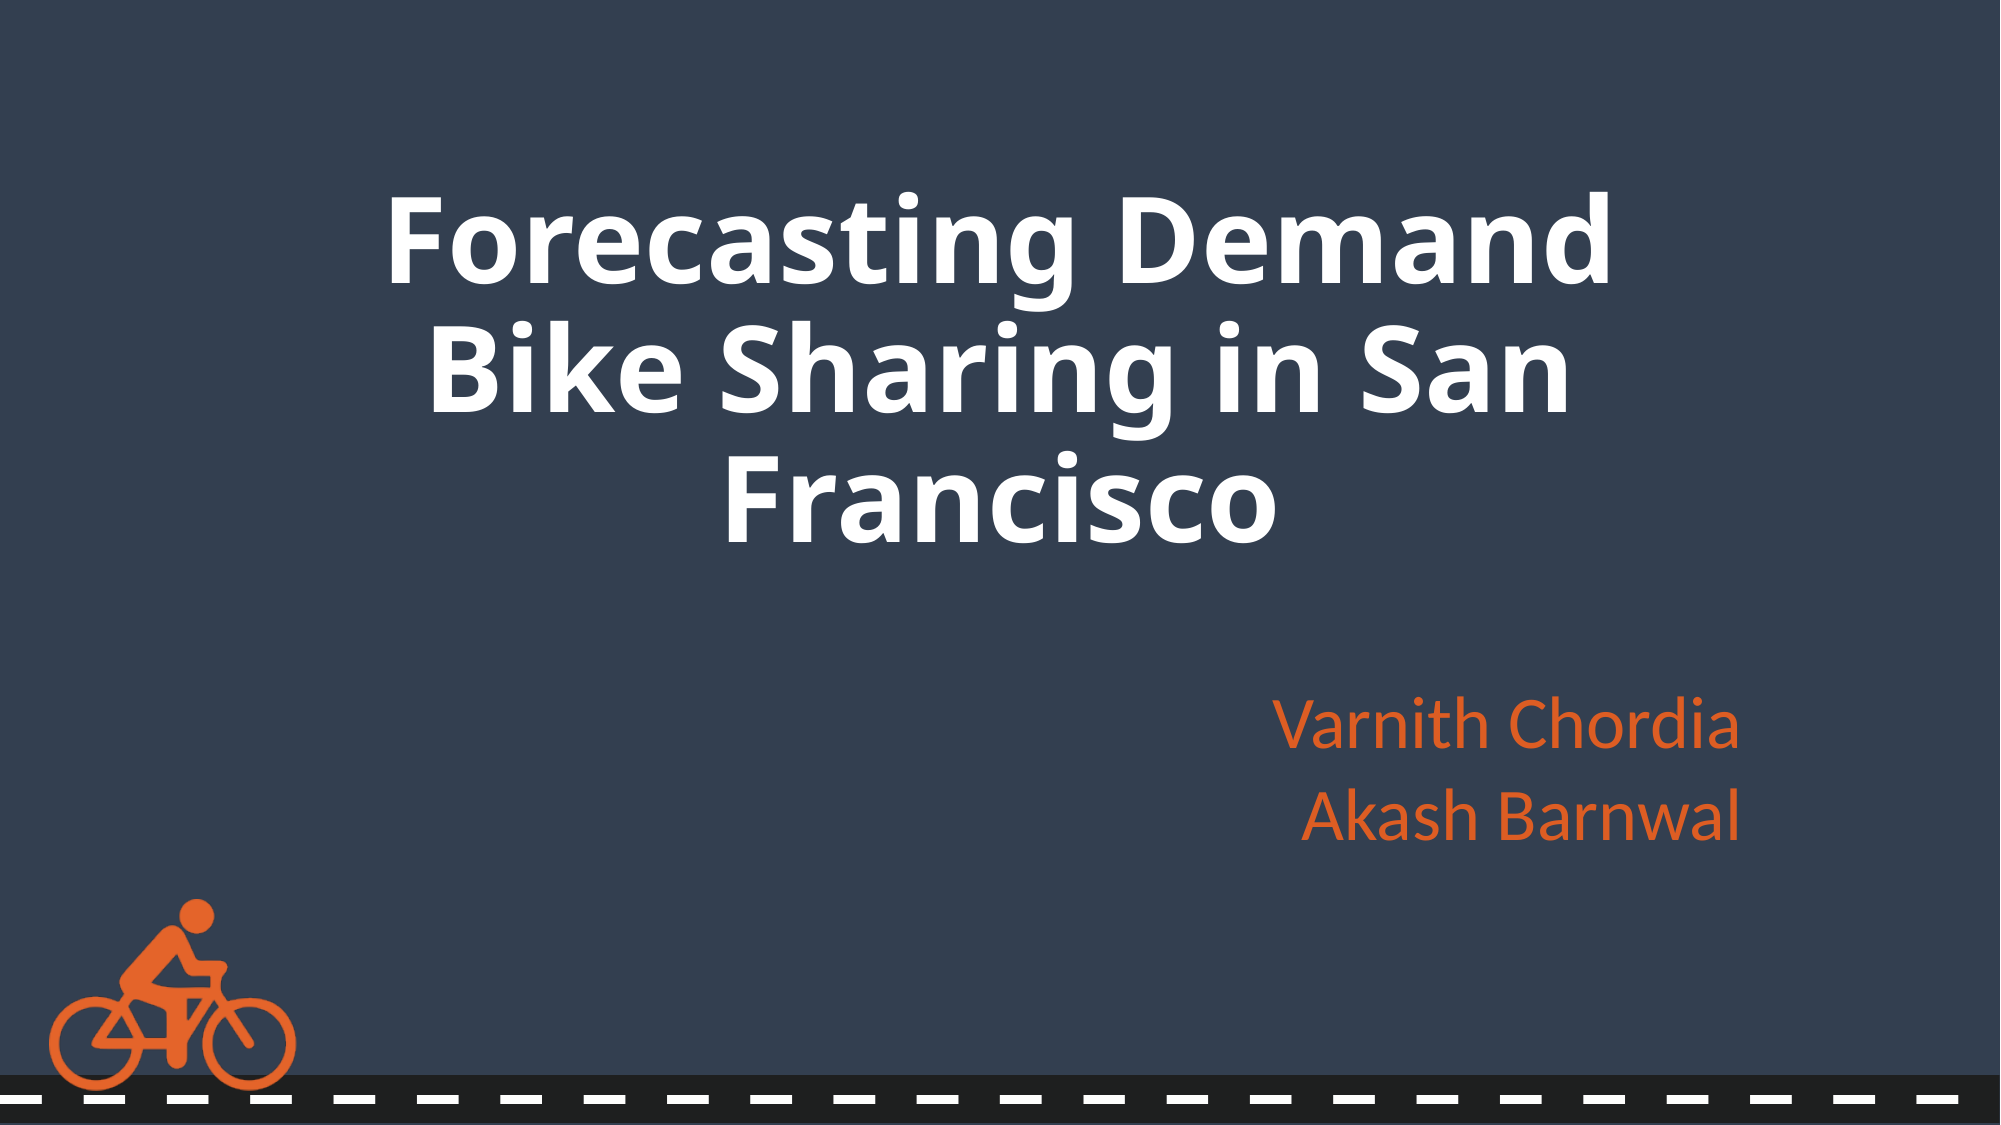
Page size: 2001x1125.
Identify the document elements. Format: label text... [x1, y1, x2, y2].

subtitle Varnith Chordia Akash Barnwal [249, 590, 1751, 863]
picture [0, 899, 2000, 1123]
title Forecasting Demand Bike Sharing in San Francisco [249, 183, 1751, 577]
